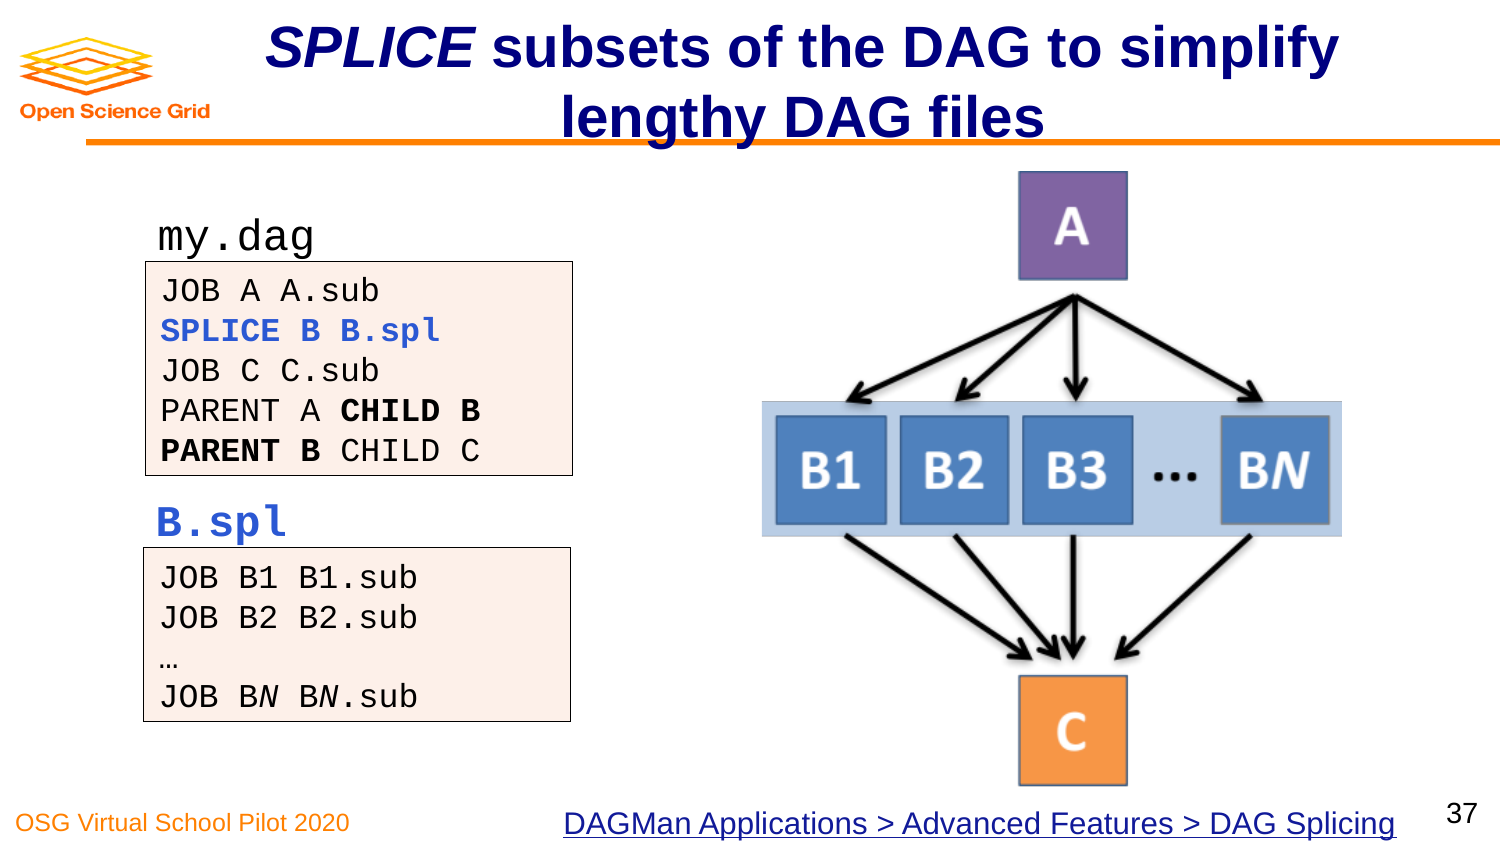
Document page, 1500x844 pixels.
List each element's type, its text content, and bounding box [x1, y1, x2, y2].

slide_number 37 [1431, 787, 1500, 844]
picture [0, 20, 229, 134]
text_box B.spl [140, 485, 302, 553]
title SPLICE subsets of the DAG to simplify lengthy DAG files [229, 8, 1376, 149]
text_box JOB B1 B1.sub JOB B2 B2.sub … JOB BN BN.sub [143, 547, 571, 722]
text_box my.dag [142, 199, 331, 267]
picture [761, 171, 1343, 800]
text_box DAGMan Applications > Advanced Features > DAG Splicing [430, 796, 1412, 844]
text_box JOB A A.sub SPLICE B B.spl JOB C C.sub PARENT A CHILD B PARENT B CHILD C [145, 261, 573, 476]
